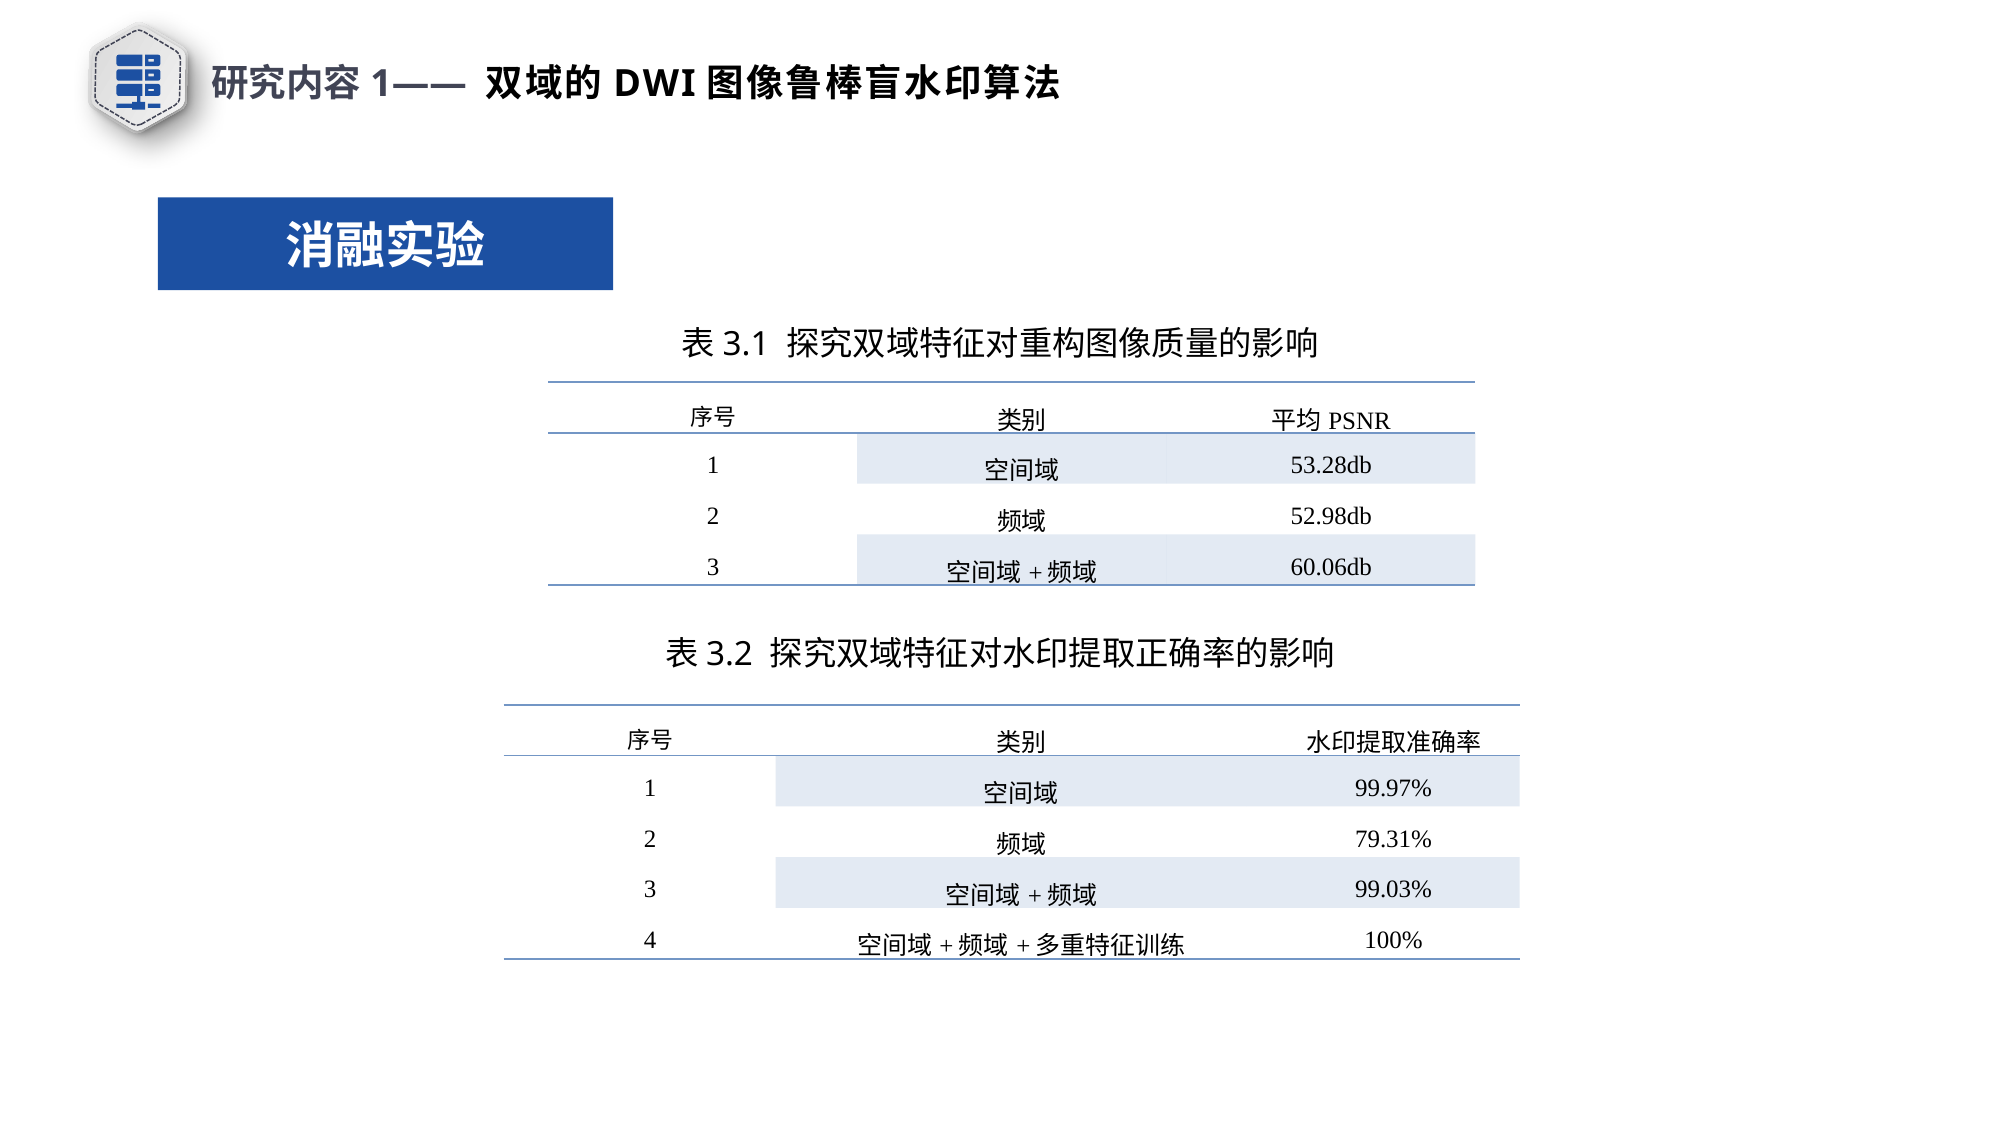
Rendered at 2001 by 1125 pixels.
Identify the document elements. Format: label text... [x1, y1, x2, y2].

text_box 消融实验 [157, 197, 614, 291]
table_cell 频域 [857, 484, 1166, 534]
table_cell 3 [504, 857, 776, 908]
table_cell 2 [504, 806, 776, 857]
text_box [82, 28, 193, 128]
table_cell 52.98db [1166, 484, 1475, 534]
table_cell 空间域 [776, 756, 1247, 806]
text_box 研究内容1—— 双域的DWI图像鲁棒盲水印算法 [200, 53, 1490, 110]
table_cell 2 [548, 484, 857, 534]
table_cell 频域 [776, 806, 1247, 857]
table_cell 79.31% [1247, 806, 1520, 857]
table_cell 空间域+频域 [857, 534, 1166, 584]
table_cell 3 [548, 534, 857, 584]
table_header 类别 [857, 383, 1166, 432]
table_header 水印提取准确率 [1247, 706, 1520, 755]
table_cell 空间域+频域 [776, 857, 1247, 908]
table_cell 4 [504, 908, 776, 958]
table_header 序号 [548, 383, 857, 432]
table_cell 53.28db [1166, 434, 1475, 484]
text_box 表3.2 探究双域特征对水印提取正确率的影响 [650, 624, 1350, 679]
table_cell 空间域 [857, 434, 1166, 484]
table_cell 空间域+频域+多重特征训练 [776, 908, 1247, 958]
table_header 序号 [504, 706, 776, 755]
table_cell 1 [548, 434, 857, 484]
table_cell 99.97% [1247, 756, 1520, 806]
table_header 平均PSNR [1166, 383, 1475, 432]
text_box 表3.1 探究双域特征对重构图像质量的影响 [666, 314, 1334, 370]
table_cell 60.06db [1166, 534, 1475, 584]
table_cell 99.03% [1247, 857, 1520, 908]
table_cell 100% [1247, 908, 1520, 958]
table_header 类别 [776, 706, 1247, 755]
table_cell 1 [504, 756, 776, 806]
